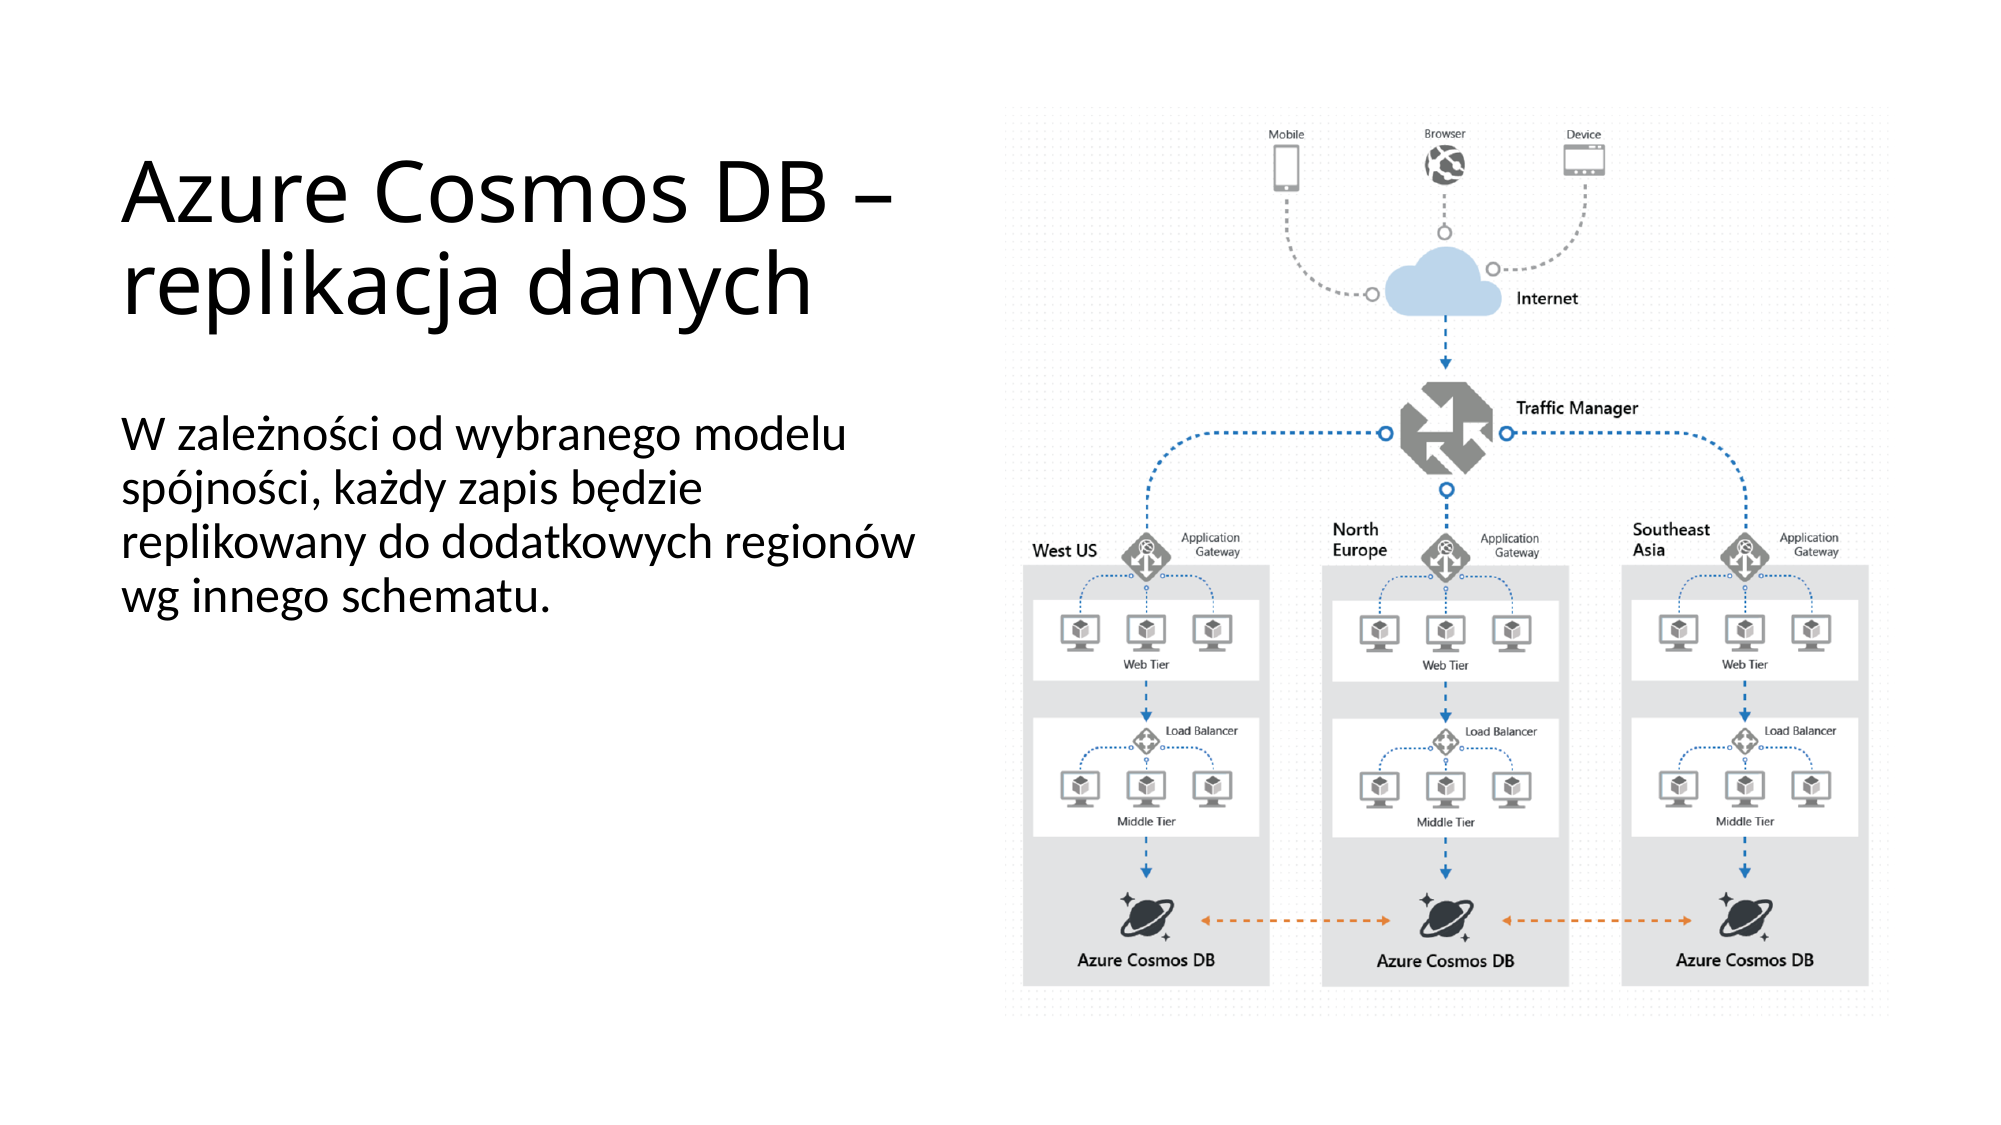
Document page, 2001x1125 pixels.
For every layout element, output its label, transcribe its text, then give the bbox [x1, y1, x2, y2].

picture [999, 104, 1895, 1020]
title Azure Cosmos DB – replikacja danych [106, 103, 948, 379]
list W zależności od wybranego modelu spójności, każdy zapis będzie replikowany do dodatkowych regionów wg innego schematu. [106, 399, 948, 1021]
